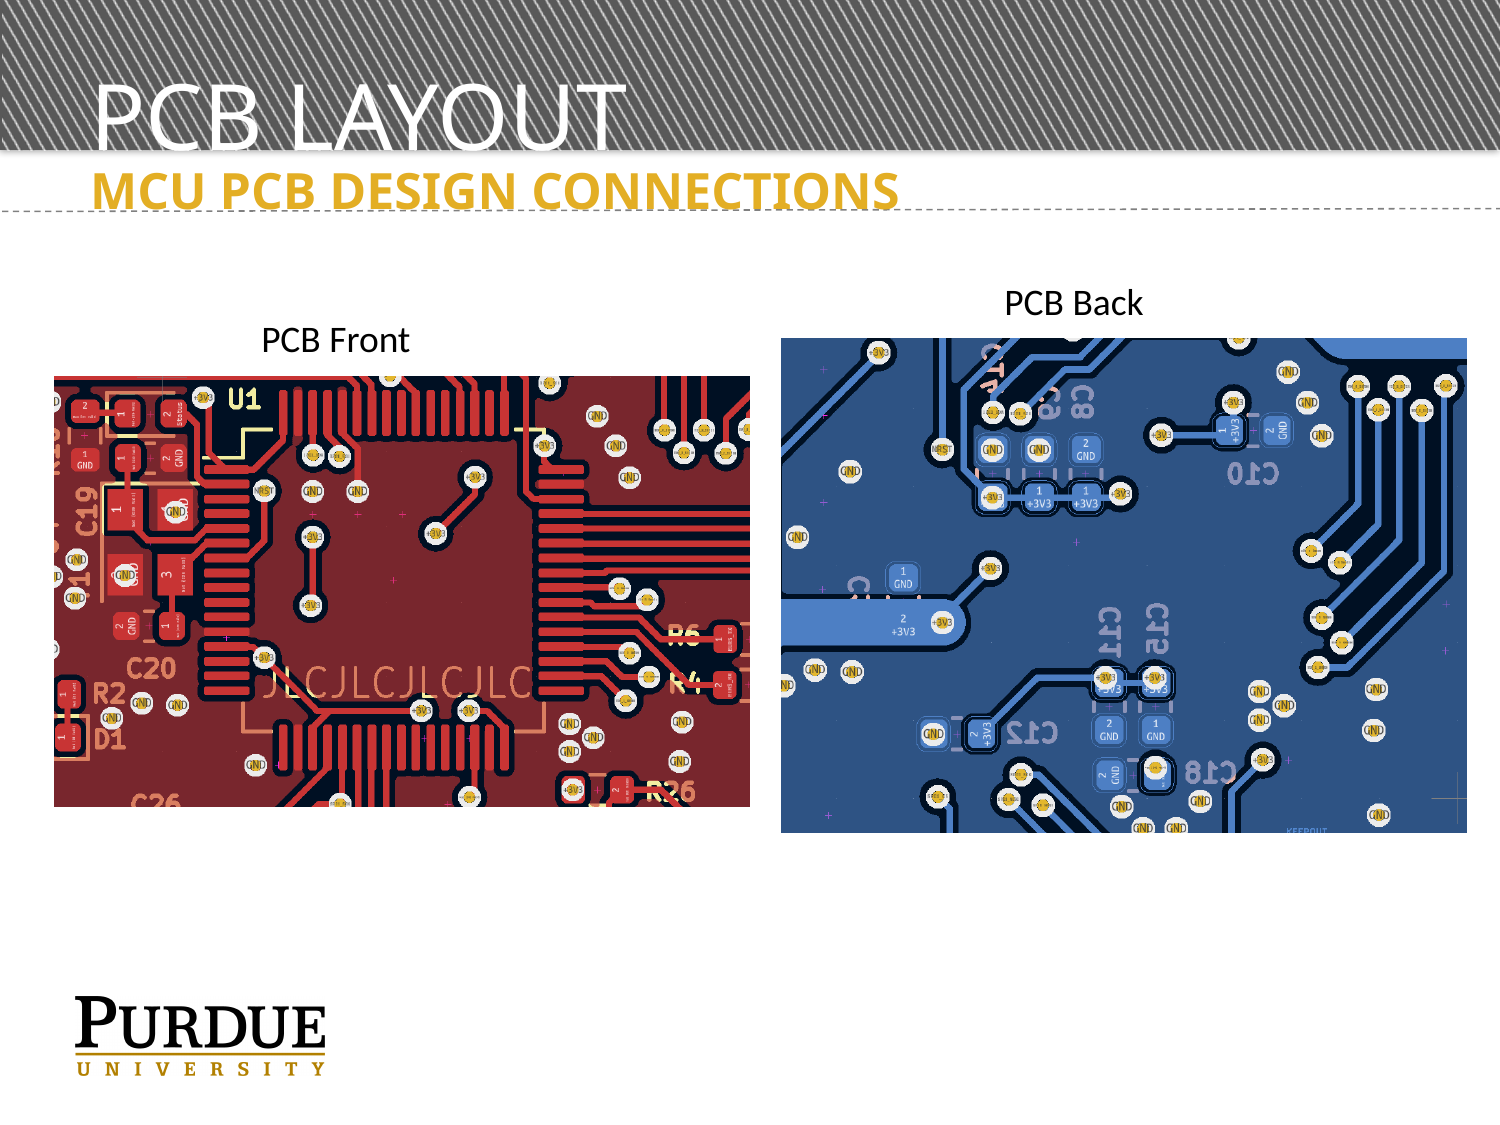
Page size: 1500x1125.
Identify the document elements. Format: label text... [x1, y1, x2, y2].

picture [780, 337, 1467, 833]
picture [54, 376, 751, 808]
list MCU PCB Design connections [75, 151, 1425, 225]
picture [75, 996, 325, 1076]
title PCB Layout [75, 51, 1427, 175]
text_box PCB Back [989, 270, 1336, 330]
text_box PCB Front [246, 307, 593, 368]
